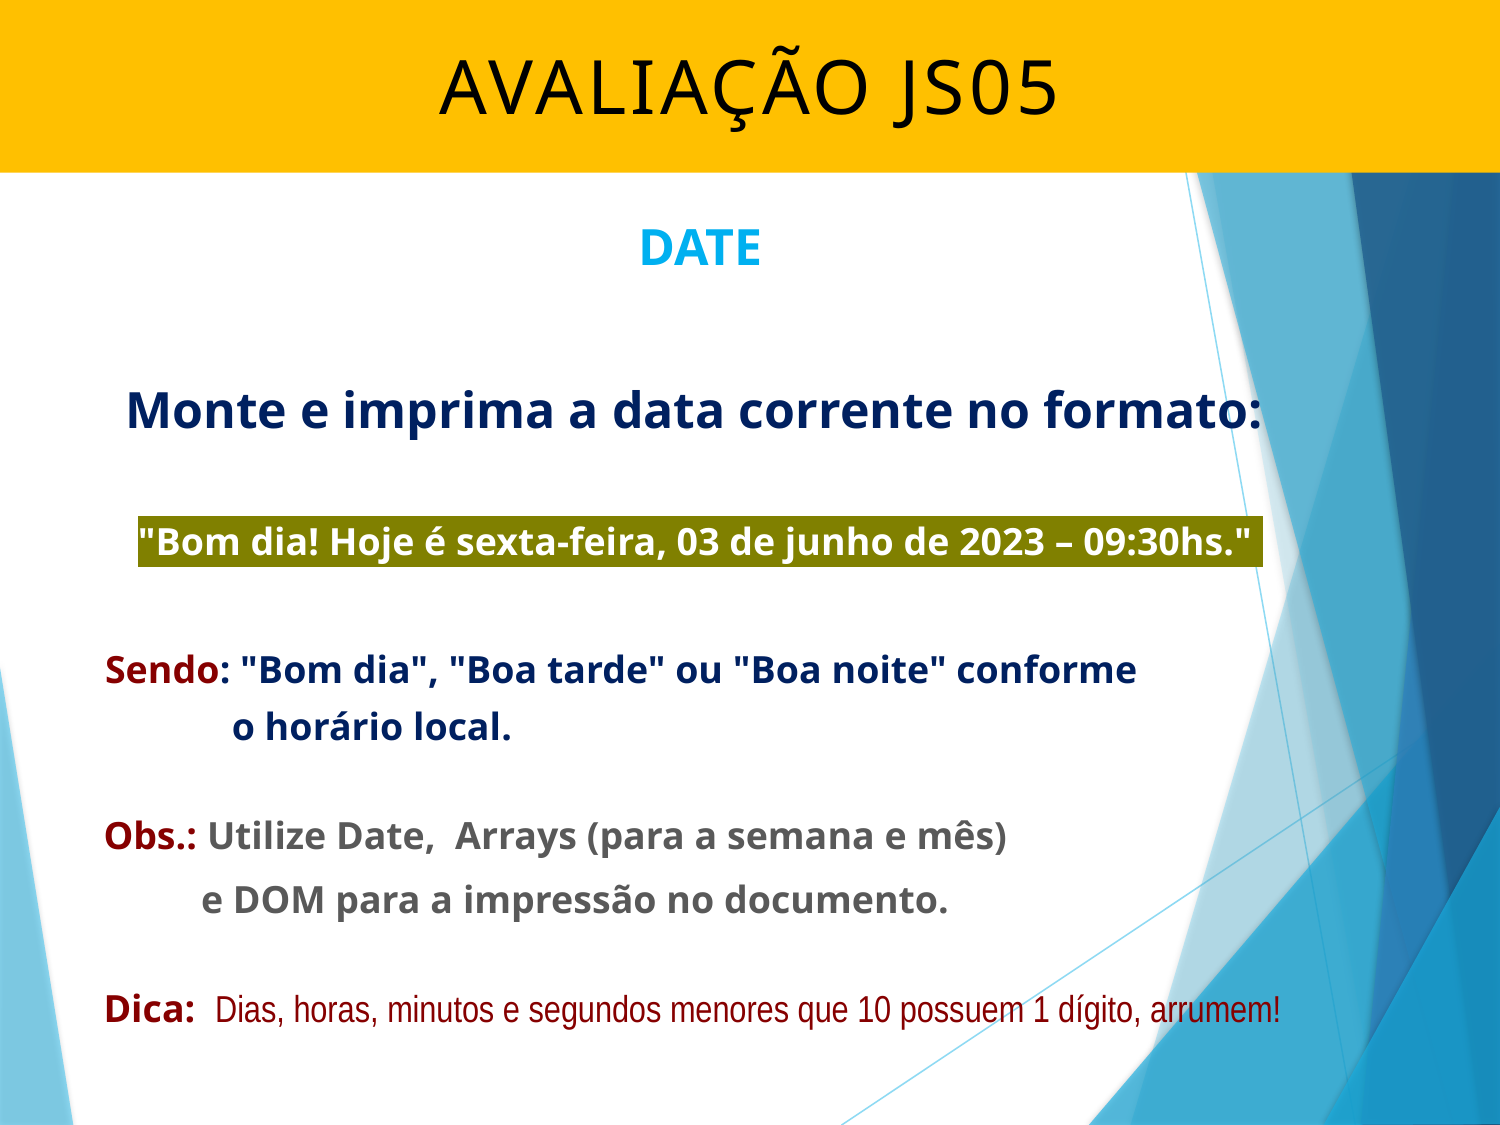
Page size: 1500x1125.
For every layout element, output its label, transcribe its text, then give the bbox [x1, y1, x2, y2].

list DATE Monte e imprima a data corrente no formato: "Bom dia! Hoje é sexta-feira, 03 de junho de 2023 – 09:30hs." Sendo: "Bom dia", "Boa tarde" ou "Boa noite" conforme o horário local. Obs.: Utilize Date, Arrays (para a semana e mês) e DOM para a impressão no documento. Dica: Dias, horas, minutos e segundos menores que 10 possuem 1 dígito, arrumem! [41, 208, 1360, 1071]
title AVALIAÇÃO JS05 [0, 0, 1500, 173]
